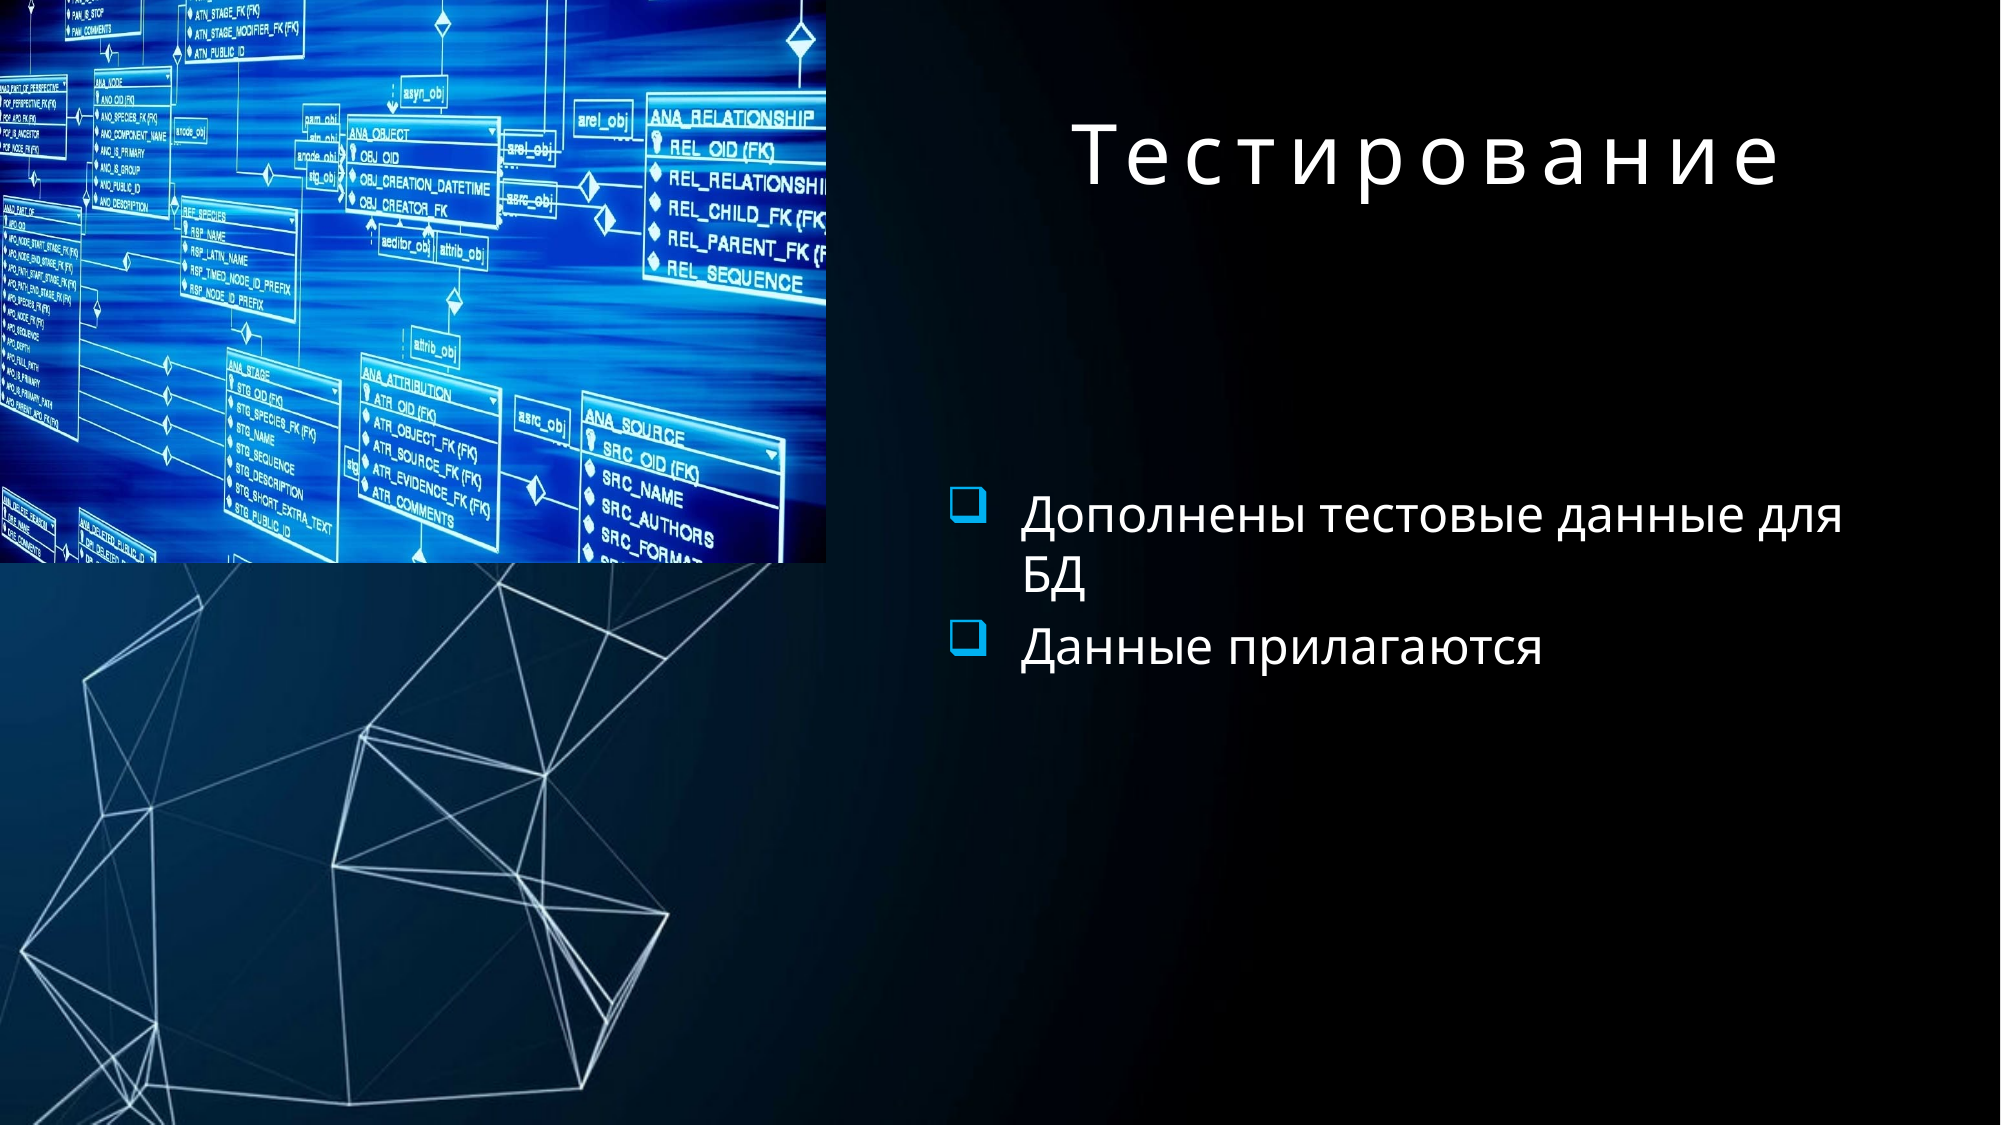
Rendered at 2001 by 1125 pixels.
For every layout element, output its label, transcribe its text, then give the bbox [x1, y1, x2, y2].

text_box Тестирование [1024, 93, 1828, 228]
picture [0, 0, 2001, 1125]
text_box Дополнены тестовые данные для БД Данные прилагаются [930, 474, 1921, 656]
